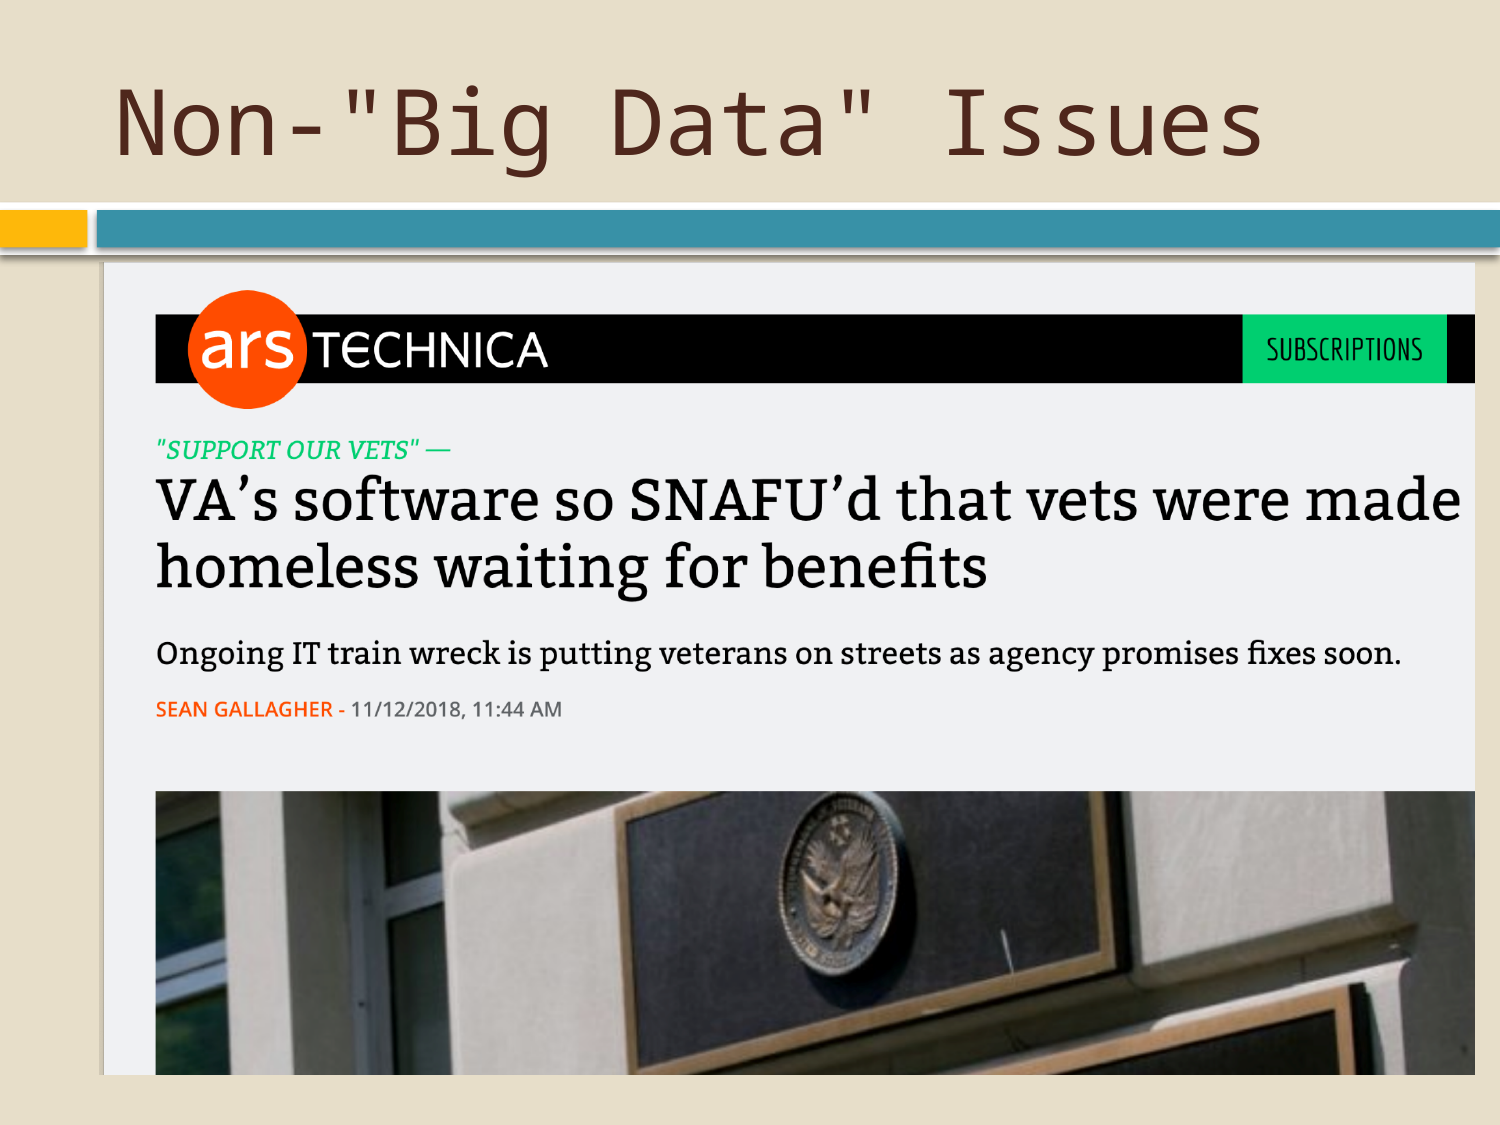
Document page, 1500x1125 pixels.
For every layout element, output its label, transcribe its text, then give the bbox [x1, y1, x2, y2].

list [99, 262, 1475, 1076]
title Non-"Big Data" Issues [99, 37, 1438, 200]
